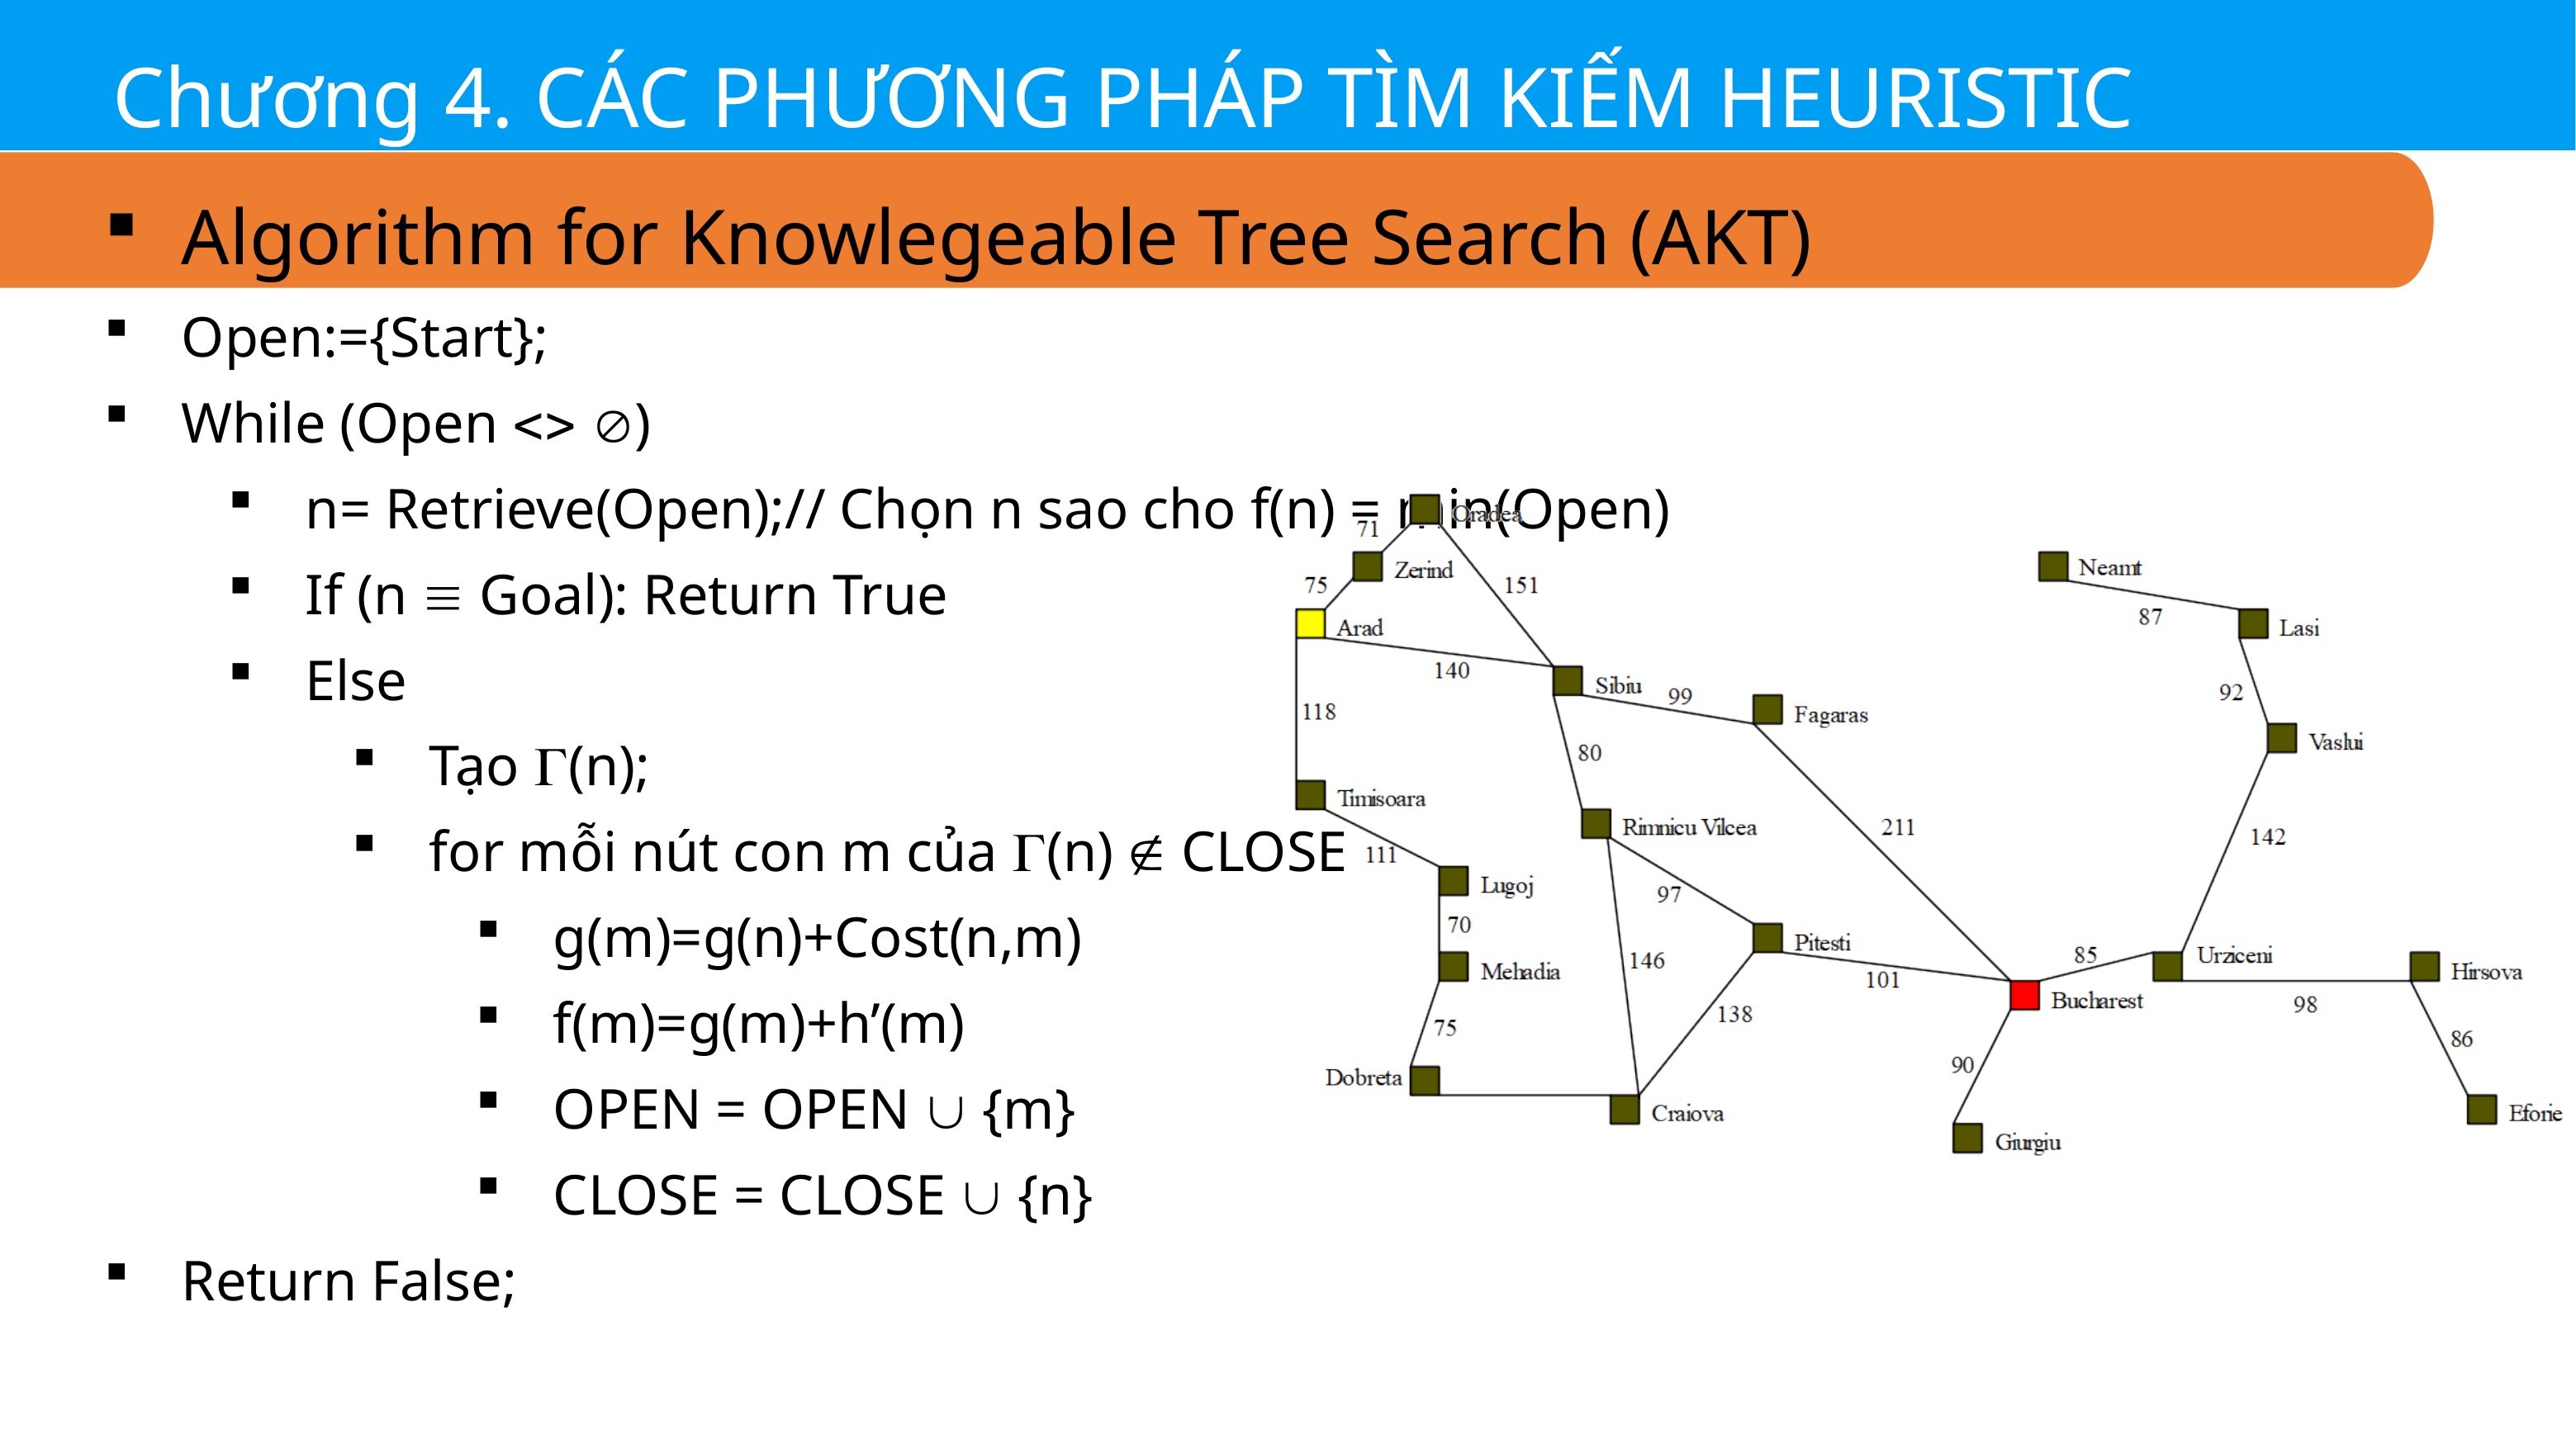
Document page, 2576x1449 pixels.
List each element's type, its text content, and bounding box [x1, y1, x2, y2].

text_box Algorithm for Knowlegeable Tree Search (AKT) [102, 159, 2434, 280]
picture [1267, 466, 2573, 1168]
text_box Open:={Start}; While (Open  ) n= Retrieve(Open);// Chọn n sao cho f(n) = min(Open) If (n  Goal): Return True Else Tạo (n); for mỗi nút con m của (n)  CLOSE g(m)=g(n)+Cost(n,m) f(m)=g(m)+h’(m) OPEN = OPEN  {m} CLOSE = CLOSE  {n} Return False; [102, 290, 2395, 1312]
text_box Chương 4. CÁC PHƯƠNG PHÁP TÌM KIẾM HEURISTIC [111, 43, 2434, 144]
text_box [0, 150, 2414, 290]
text_box [0, 0, 2576, 151]
